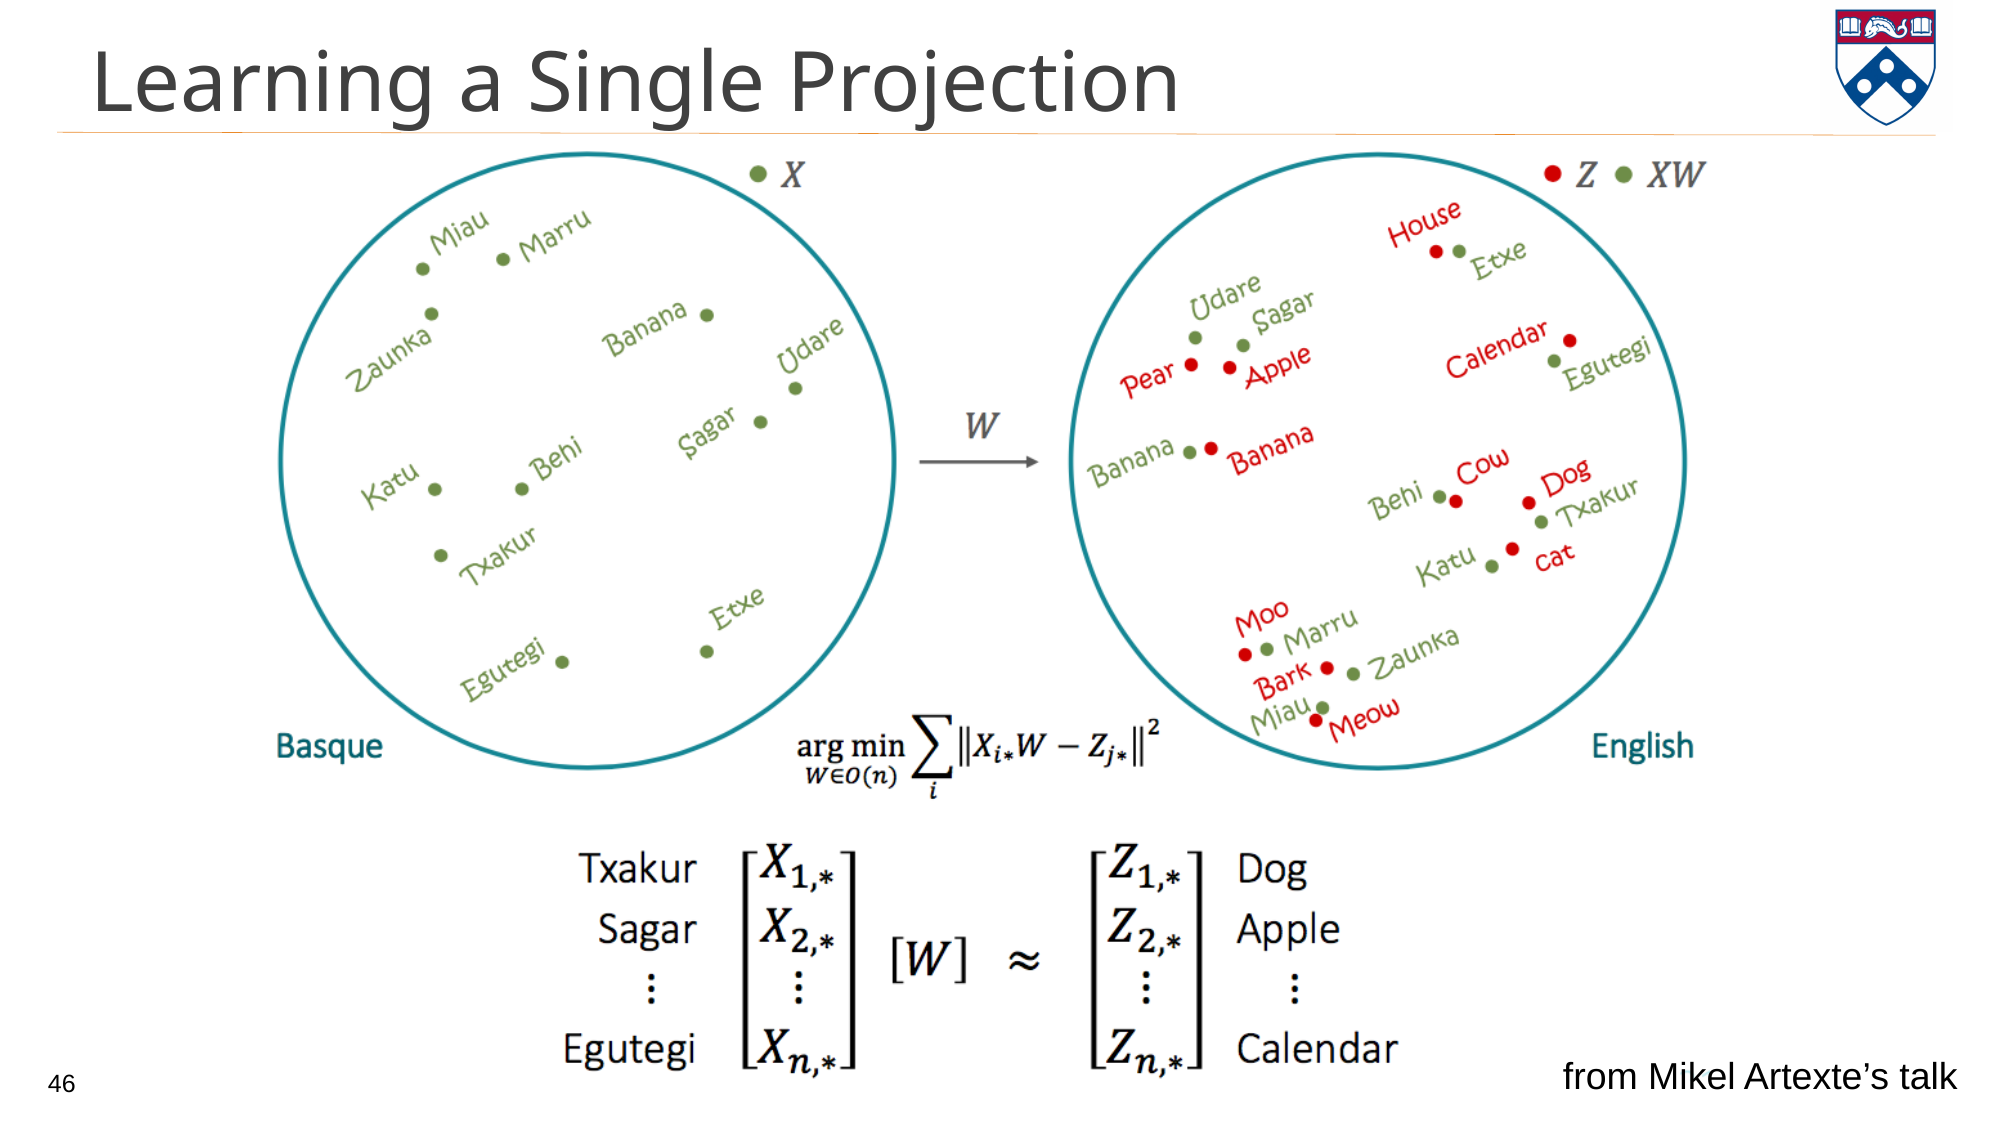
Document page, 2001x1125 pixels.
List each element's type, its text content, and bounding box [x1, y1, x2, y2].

title Learning a Single Projection [75, 33, 1814, 122]
text_box from Mikel Artexte’s talk [1548, 1044, 1994, 1105]
picture [1820, 0, 1953, 132]
picture [275, 150, 1710, 1081]
slide_number 46 [20, 1067, 104, 1106]
